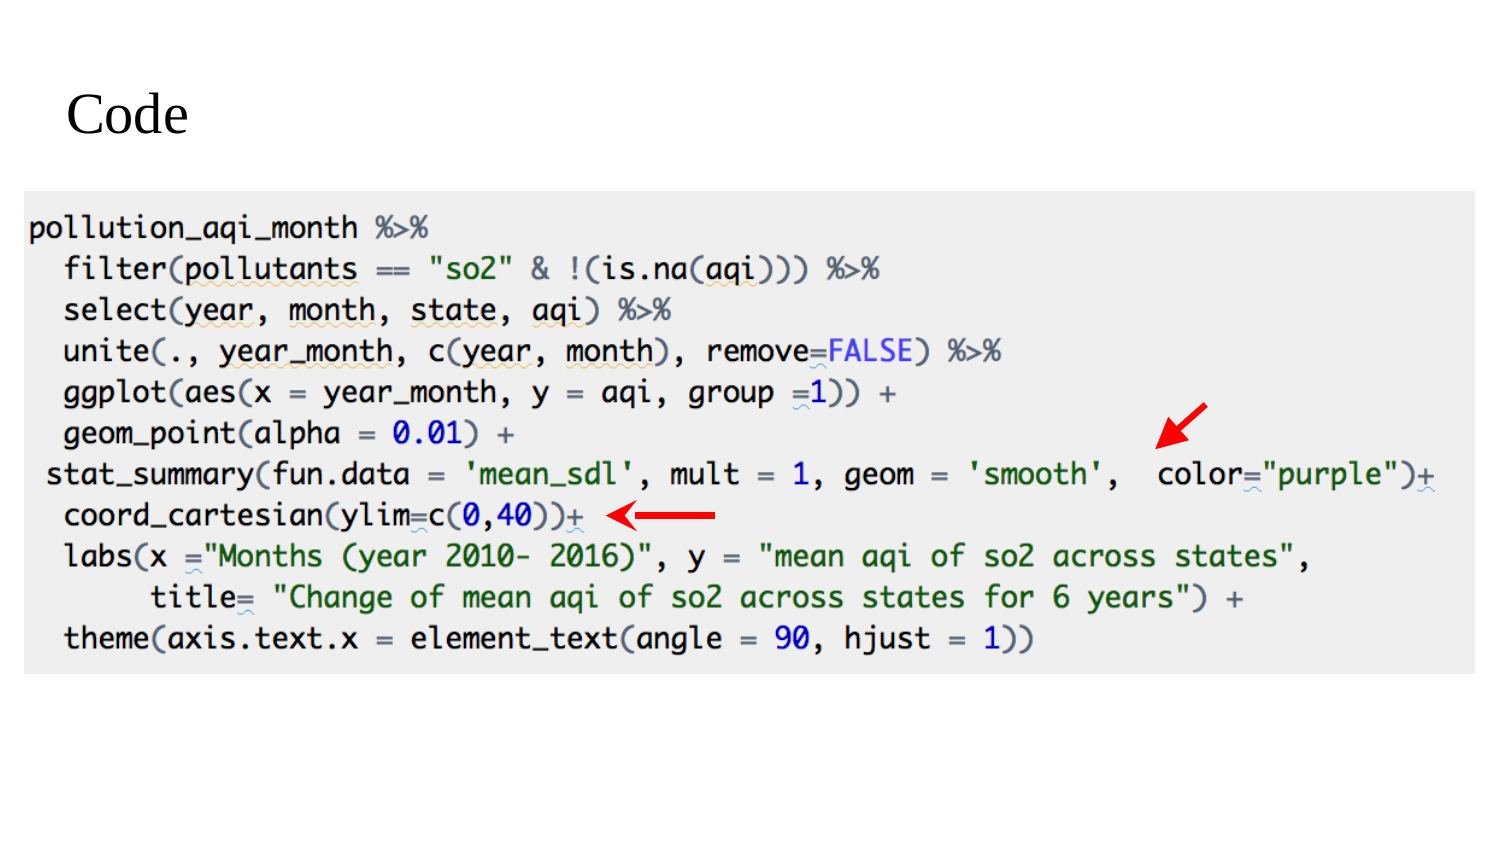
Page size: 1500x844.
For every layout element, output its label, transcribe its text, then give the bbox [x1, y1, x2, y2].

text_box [1155, 404, 1206, 450]
title Code [51, 60, 1449, 155]
picture [24, 191, 1476, 674]
